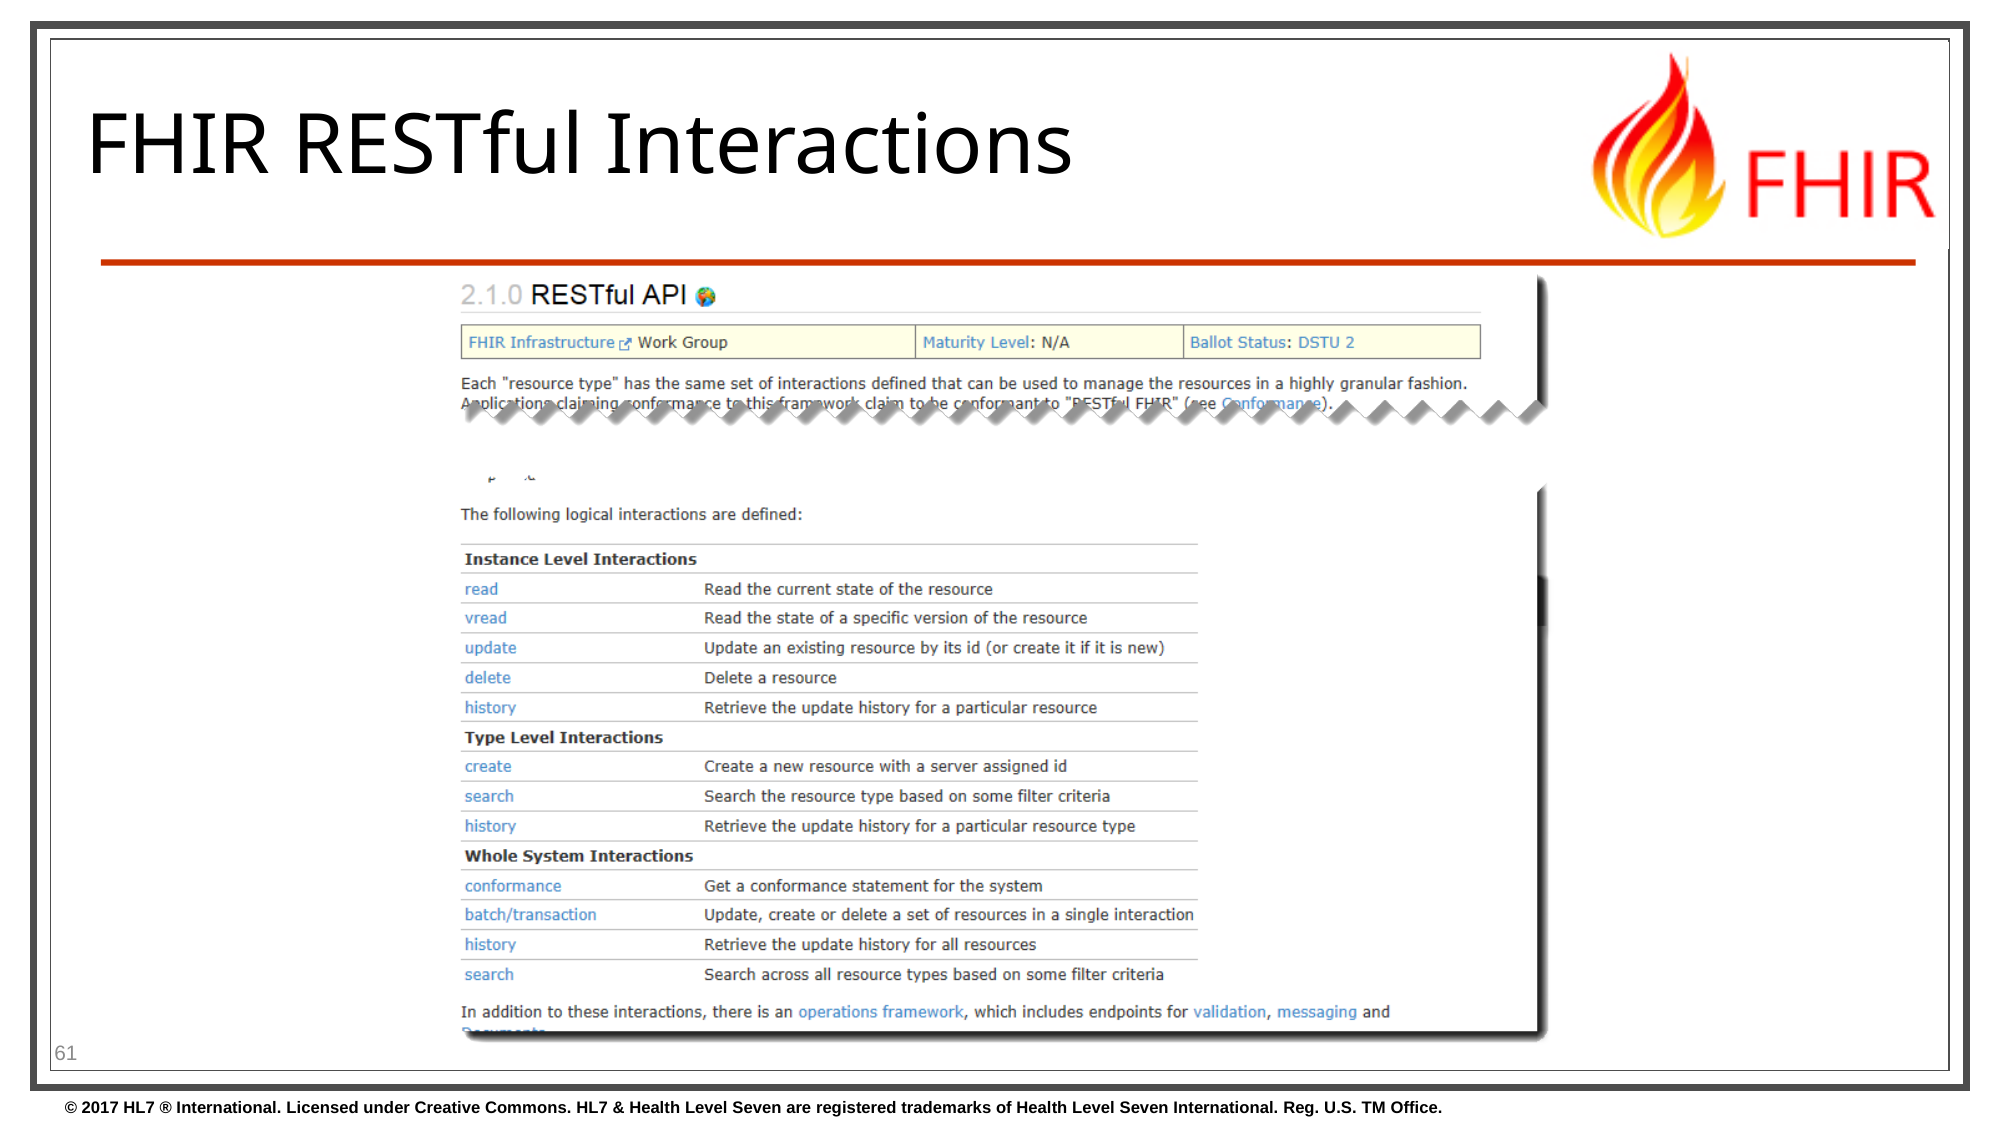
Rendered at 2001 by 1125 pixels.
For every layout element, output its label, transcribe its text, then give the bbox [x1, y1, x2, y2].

title FHIR RESTful Interactions [70, 54, 1504, 244]
picture [456, 266, 1556, 1050]
picture [1578, 42, 1949, 249]
slide_number 61 [39, 1034, 197, 1071]
